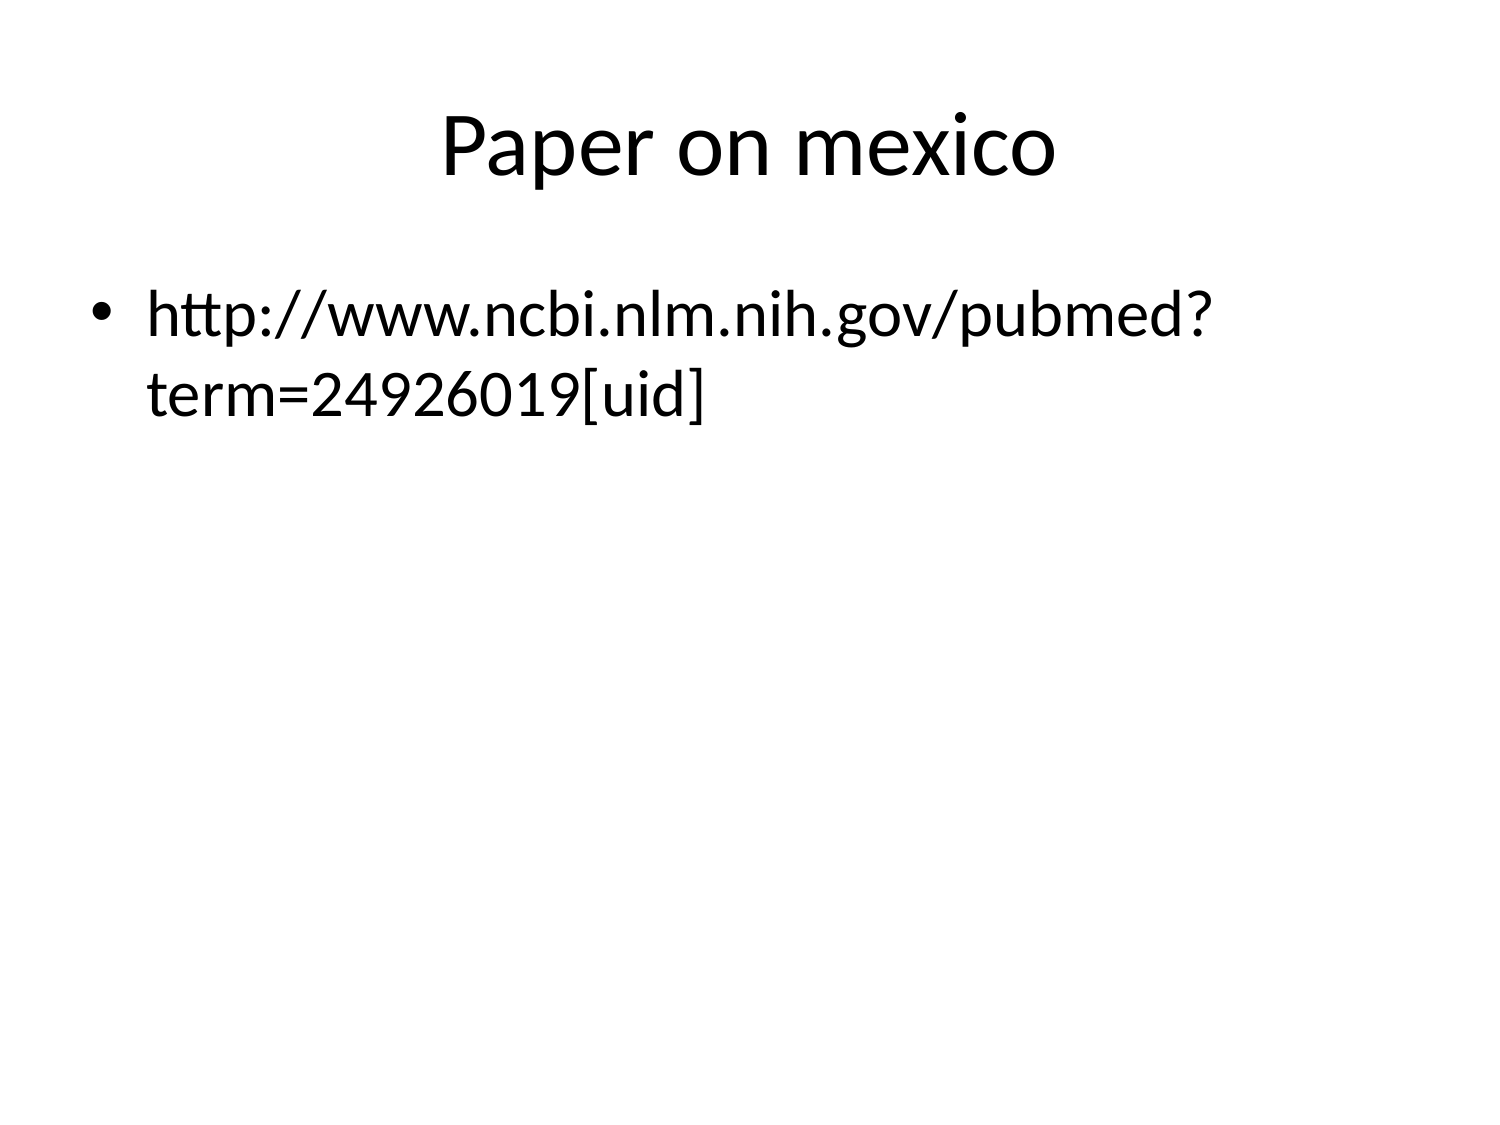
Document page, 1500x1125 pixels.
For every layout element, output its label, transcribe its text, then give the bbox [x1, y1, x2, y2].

title Paper on mexico [75, 45, 1425, 233]
list http://www.ncbi.nlm.nih.gov/pubmed?term=24926019[uid] [75, 262, 1425, 1005]
